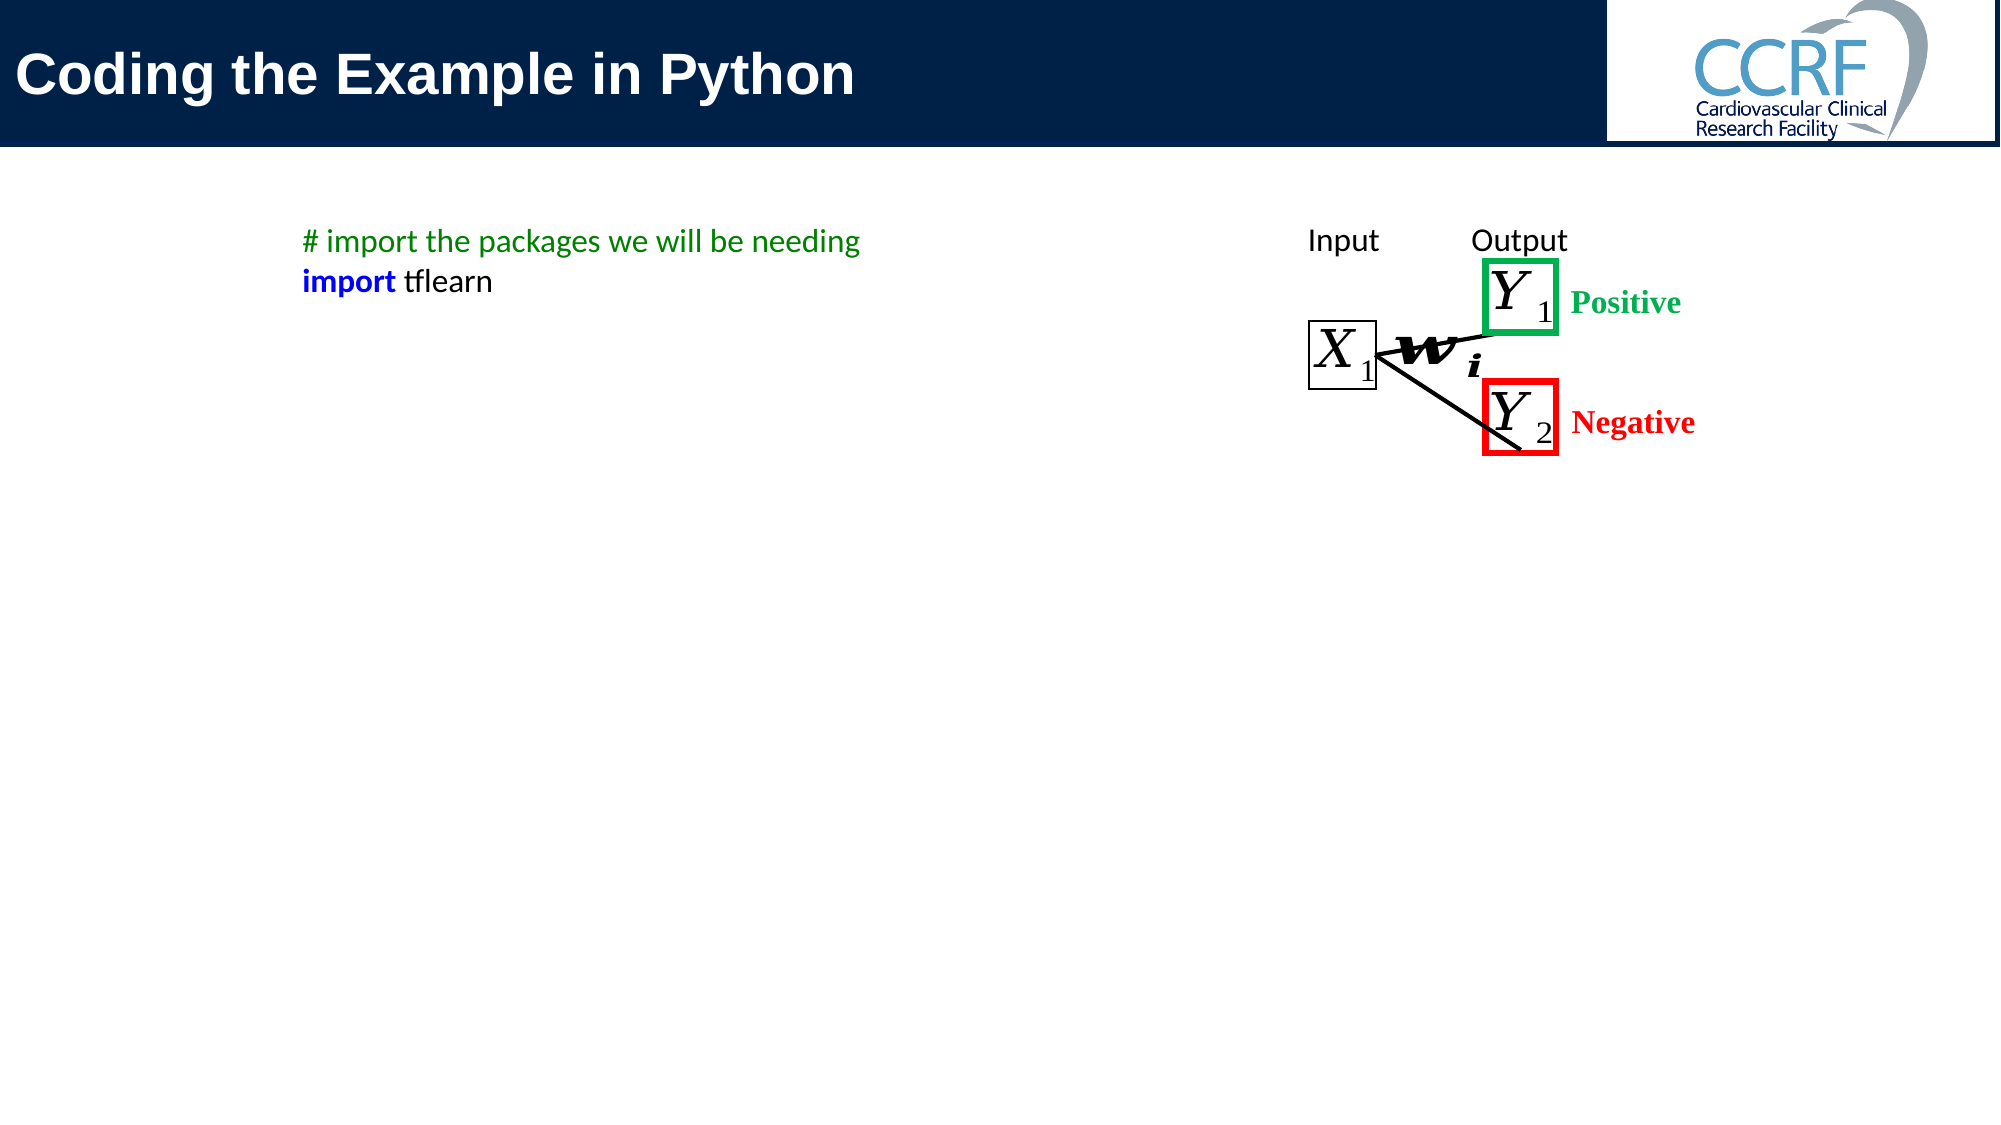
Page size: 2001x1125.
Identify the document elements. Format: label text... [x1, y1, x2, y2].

text_box # import the packages we will be needing import tflearn [287, 211, 1709, 1065]
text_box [0, 0, 1999, 160]
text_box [1292, 210, 1713, 450]
